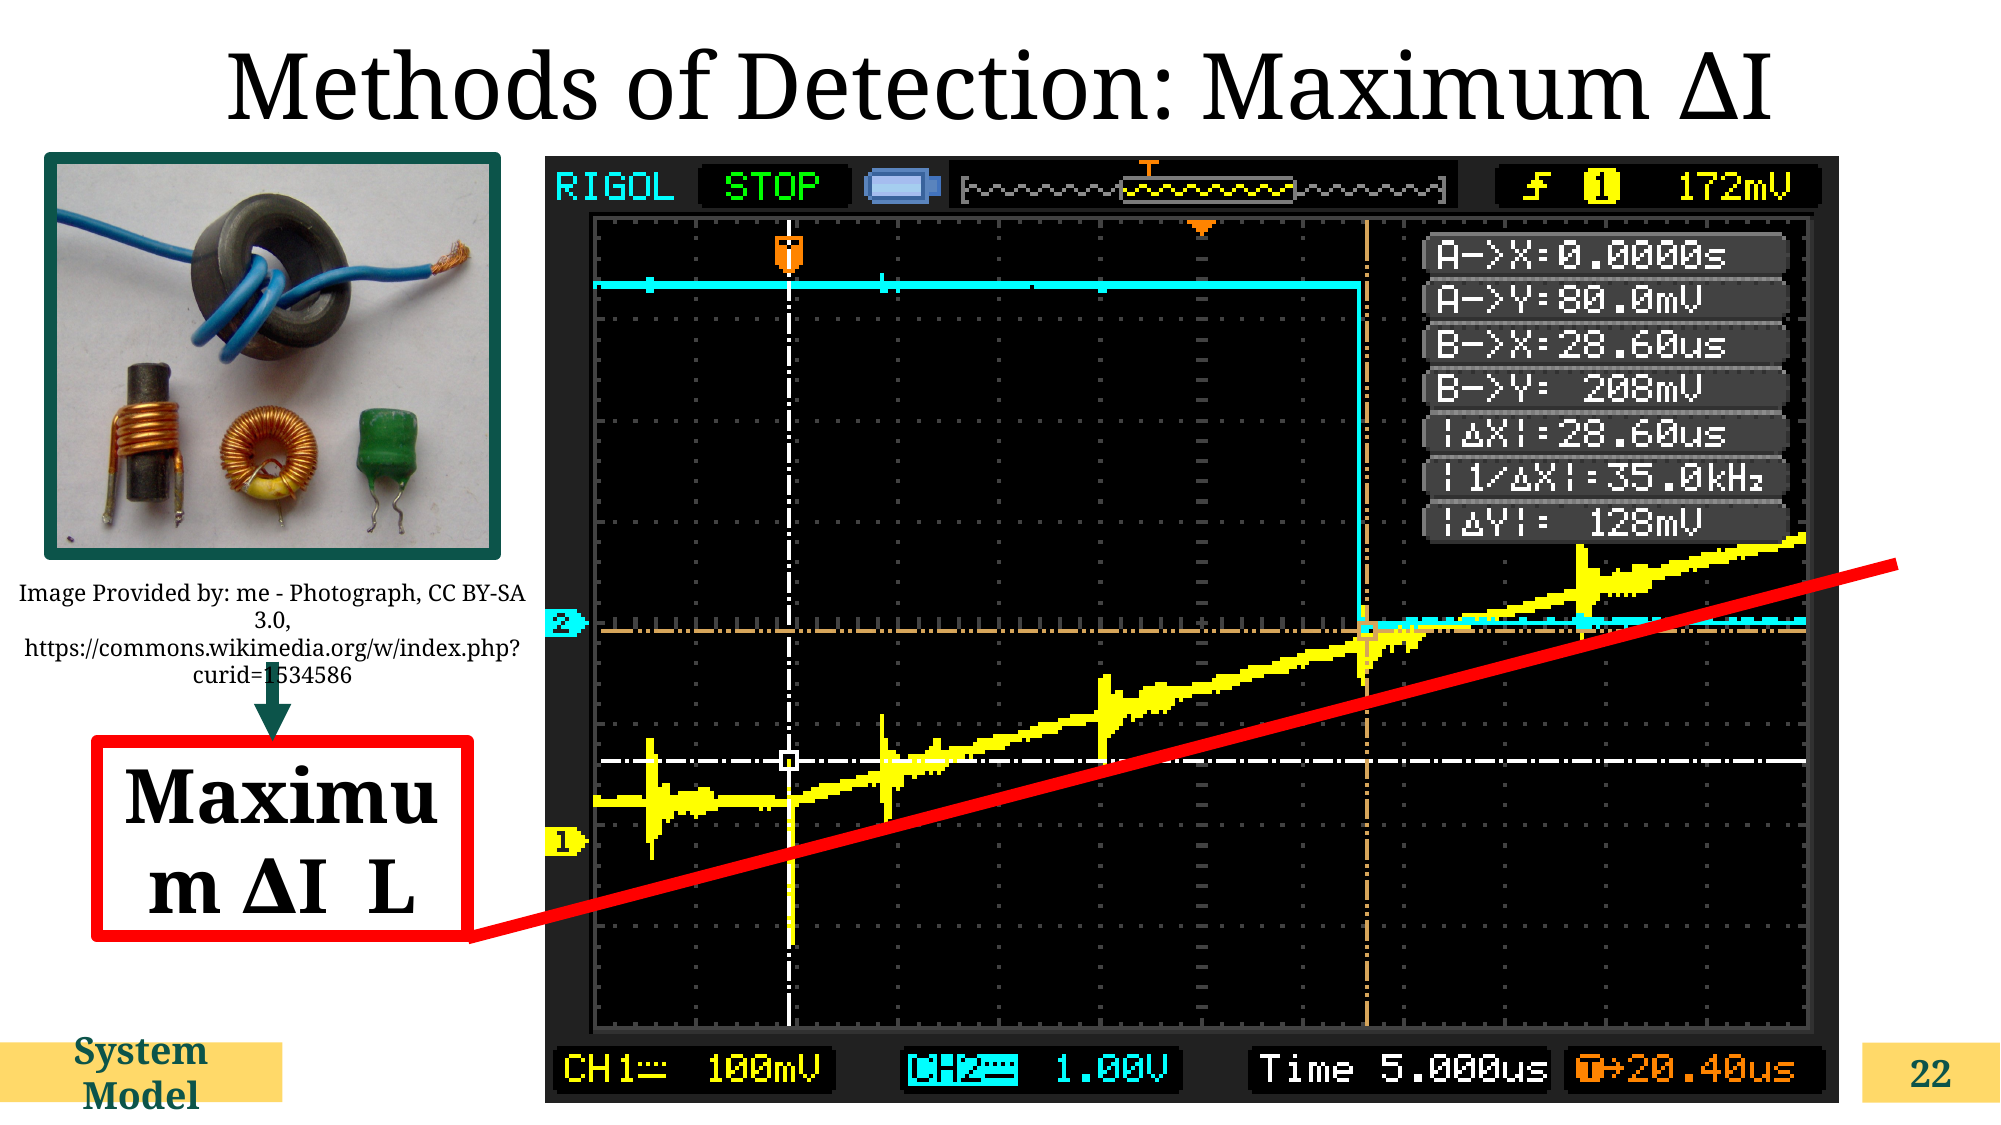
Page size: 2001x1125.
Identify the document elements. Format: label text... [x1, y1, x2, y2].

title Methods of Detection: Maximum ∆I [0, 0, 2000, 180]
picture [56, 164, 489, 548]
slide_number 22 [1862, 1042, 2000, 1103]
text_box Image Provided by: me - Photograph, CC BY-SA 3.0, https://commons.wikimedia.org/w/index.php?curid=1534586 [0, 571, 97, 696]
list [545, 156, 1839, 563]
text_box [97, 563, 1898, 939]
text_box System Model [0, 1041, 283, 1103]
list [545, 939, 1839, 1103]
